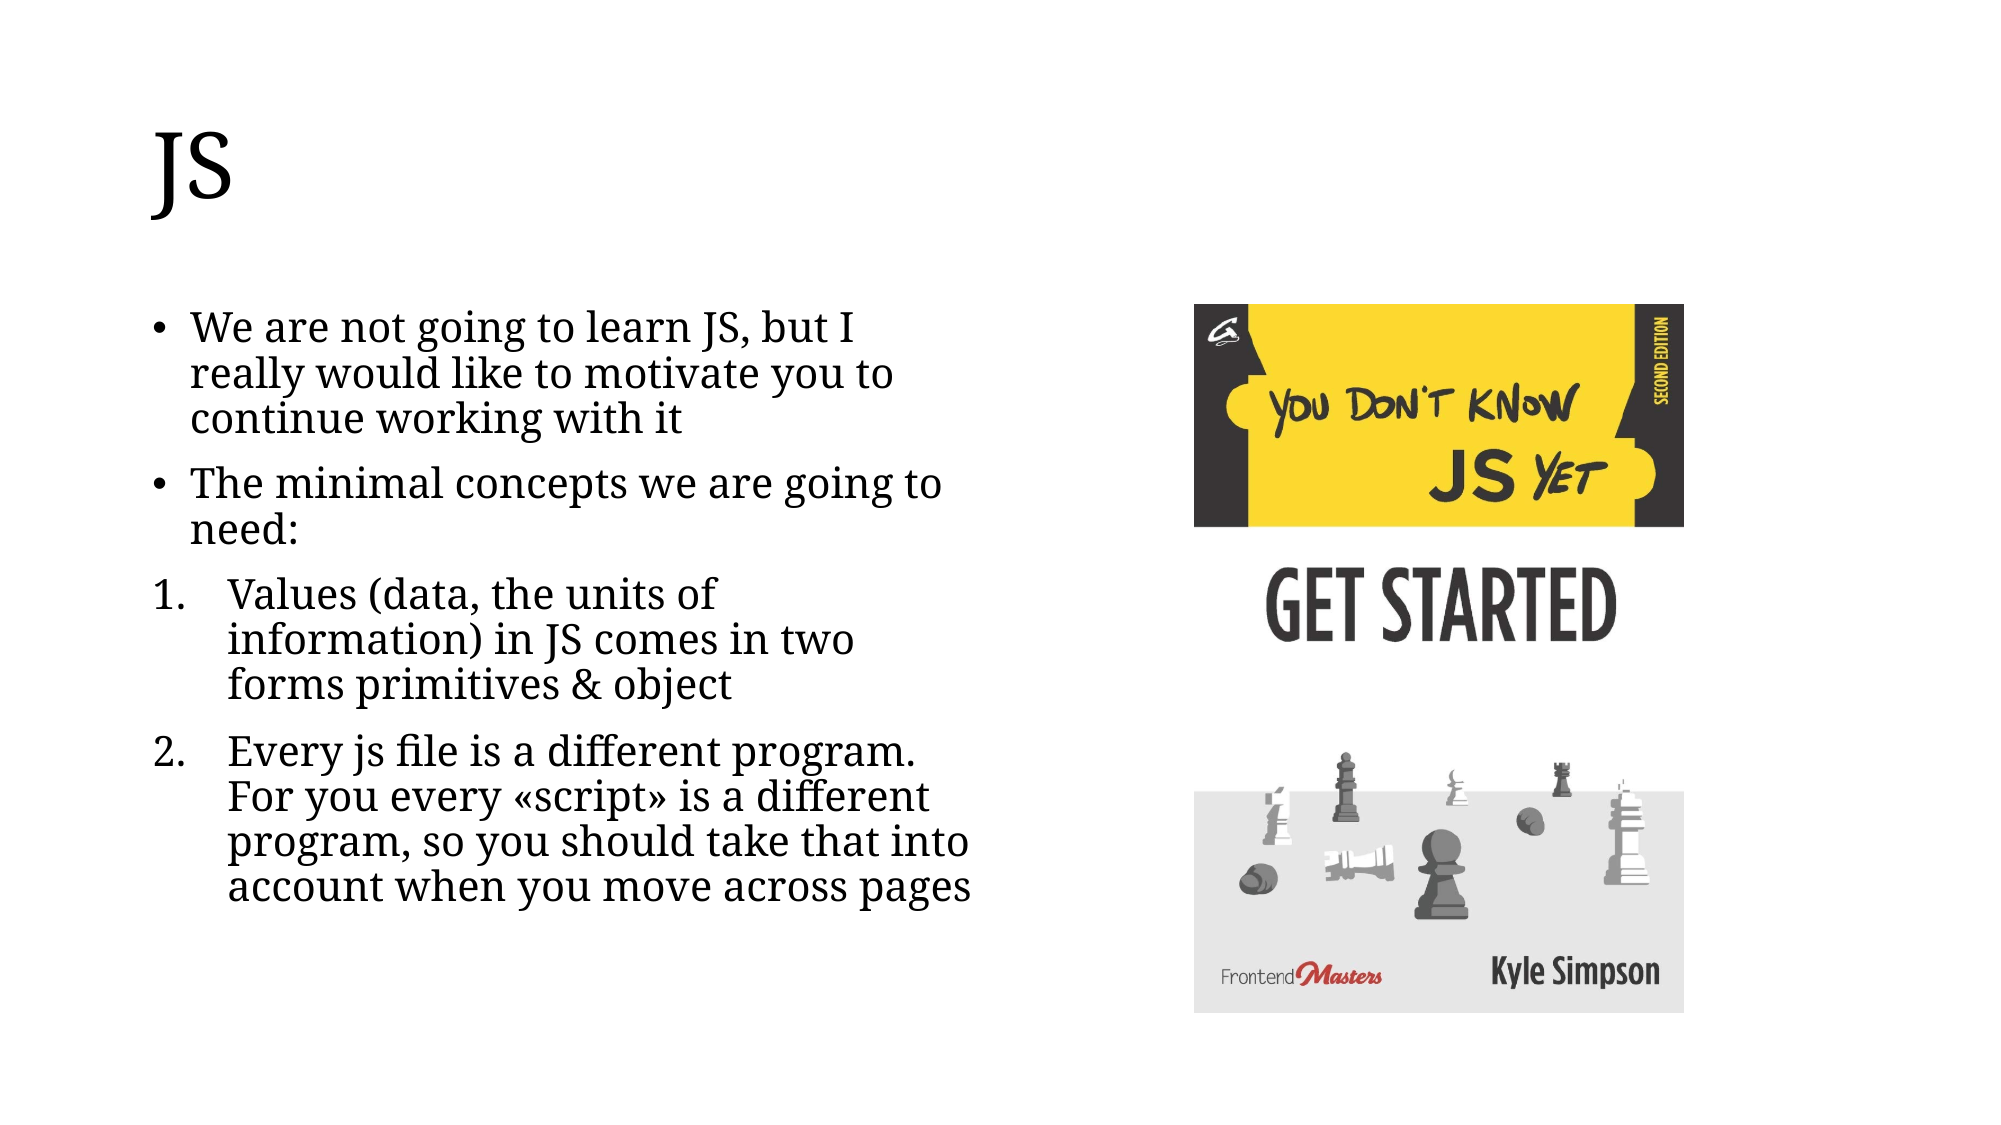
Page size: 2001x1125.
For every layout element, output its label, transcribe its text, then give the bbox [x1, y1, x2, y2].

list We are not going to learn JS, but I really would like to motivate you to continue working with it The minimal concepts we are going to need: Values (data, the units of information) in JS comes in two forms primitives & object Every js file is a different program. For you every «script» is a different program, so you should take that into account when you move across pages [137, 299, 988, 1014]
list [1191, 298, 1684, 1014]
title JS [137, 59, 1863, 278]
